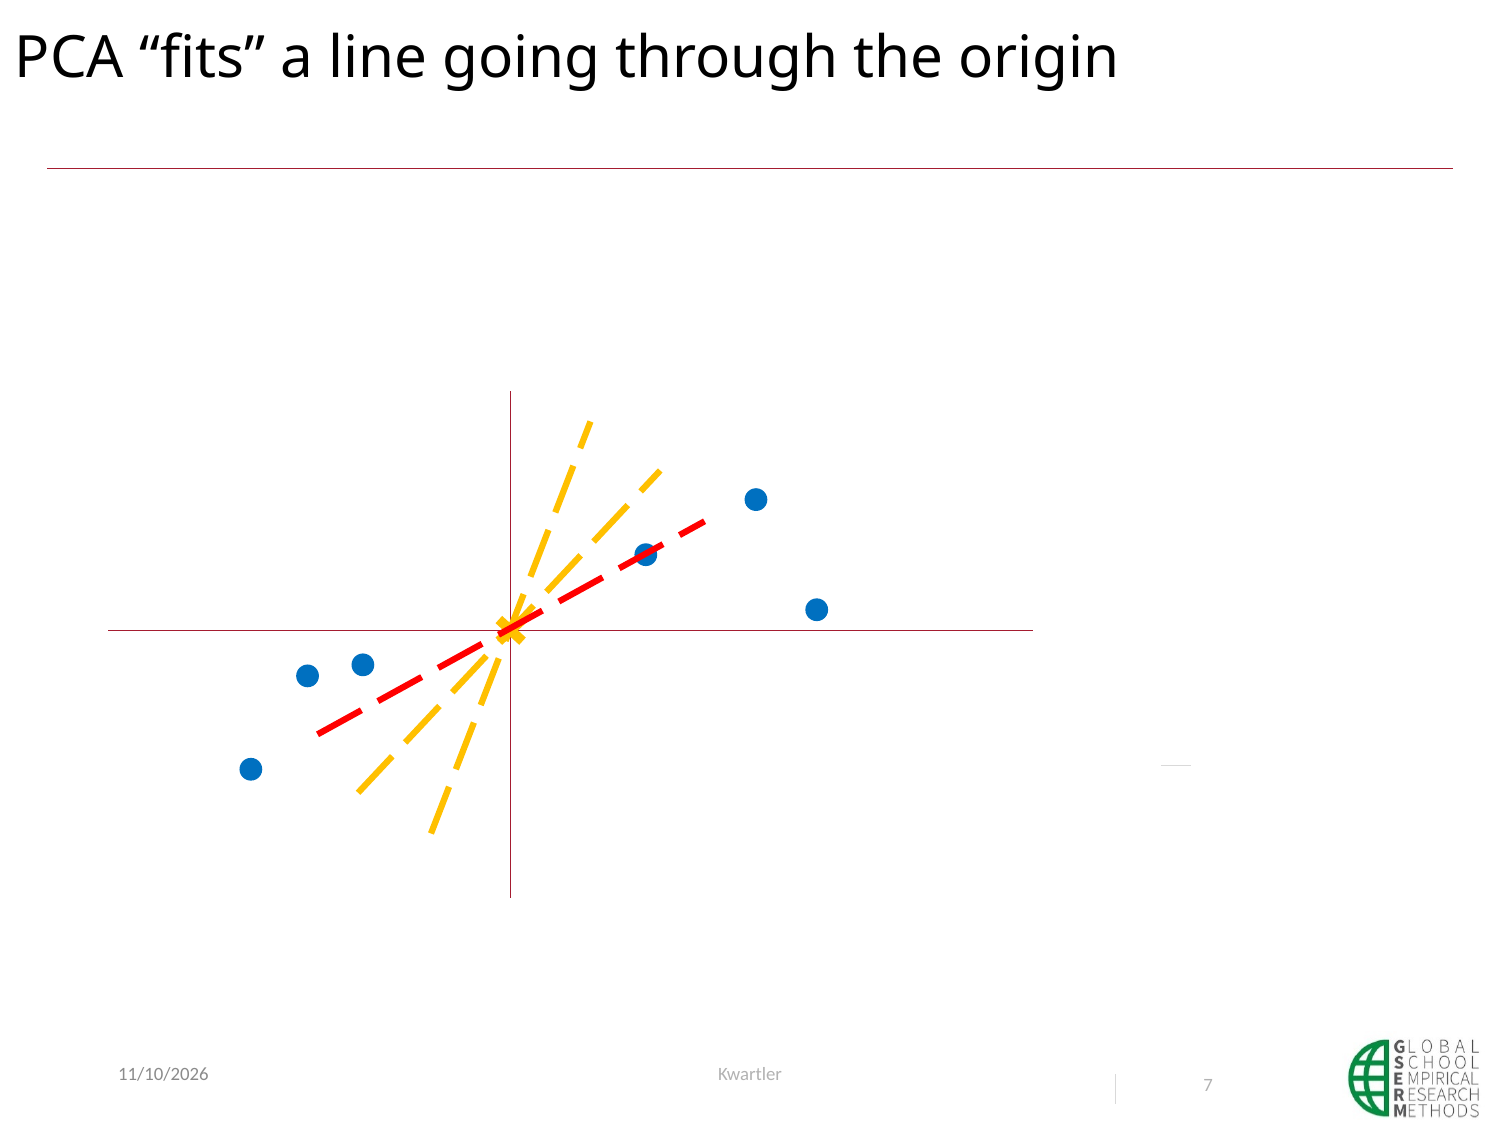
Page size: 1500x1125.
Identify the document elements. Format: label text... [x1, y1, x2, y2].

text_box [429, 425, 589, 838]
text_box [591, 488, 829, 781]
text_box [108, 391, 1033, 899]
footer Kwartler [496, 1042, 1004, 1103]
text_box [239, 488, 429, 781]
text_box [431, 421, 591, 834]
title PCA “fits” a line going through the origin [0, 20, 1500, 117]
slide_number 7 [1188, 1042, 1330, 1103]
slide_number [103, 1042, 441, 1103]
picture [1342, 1031, 1500, 1120]
